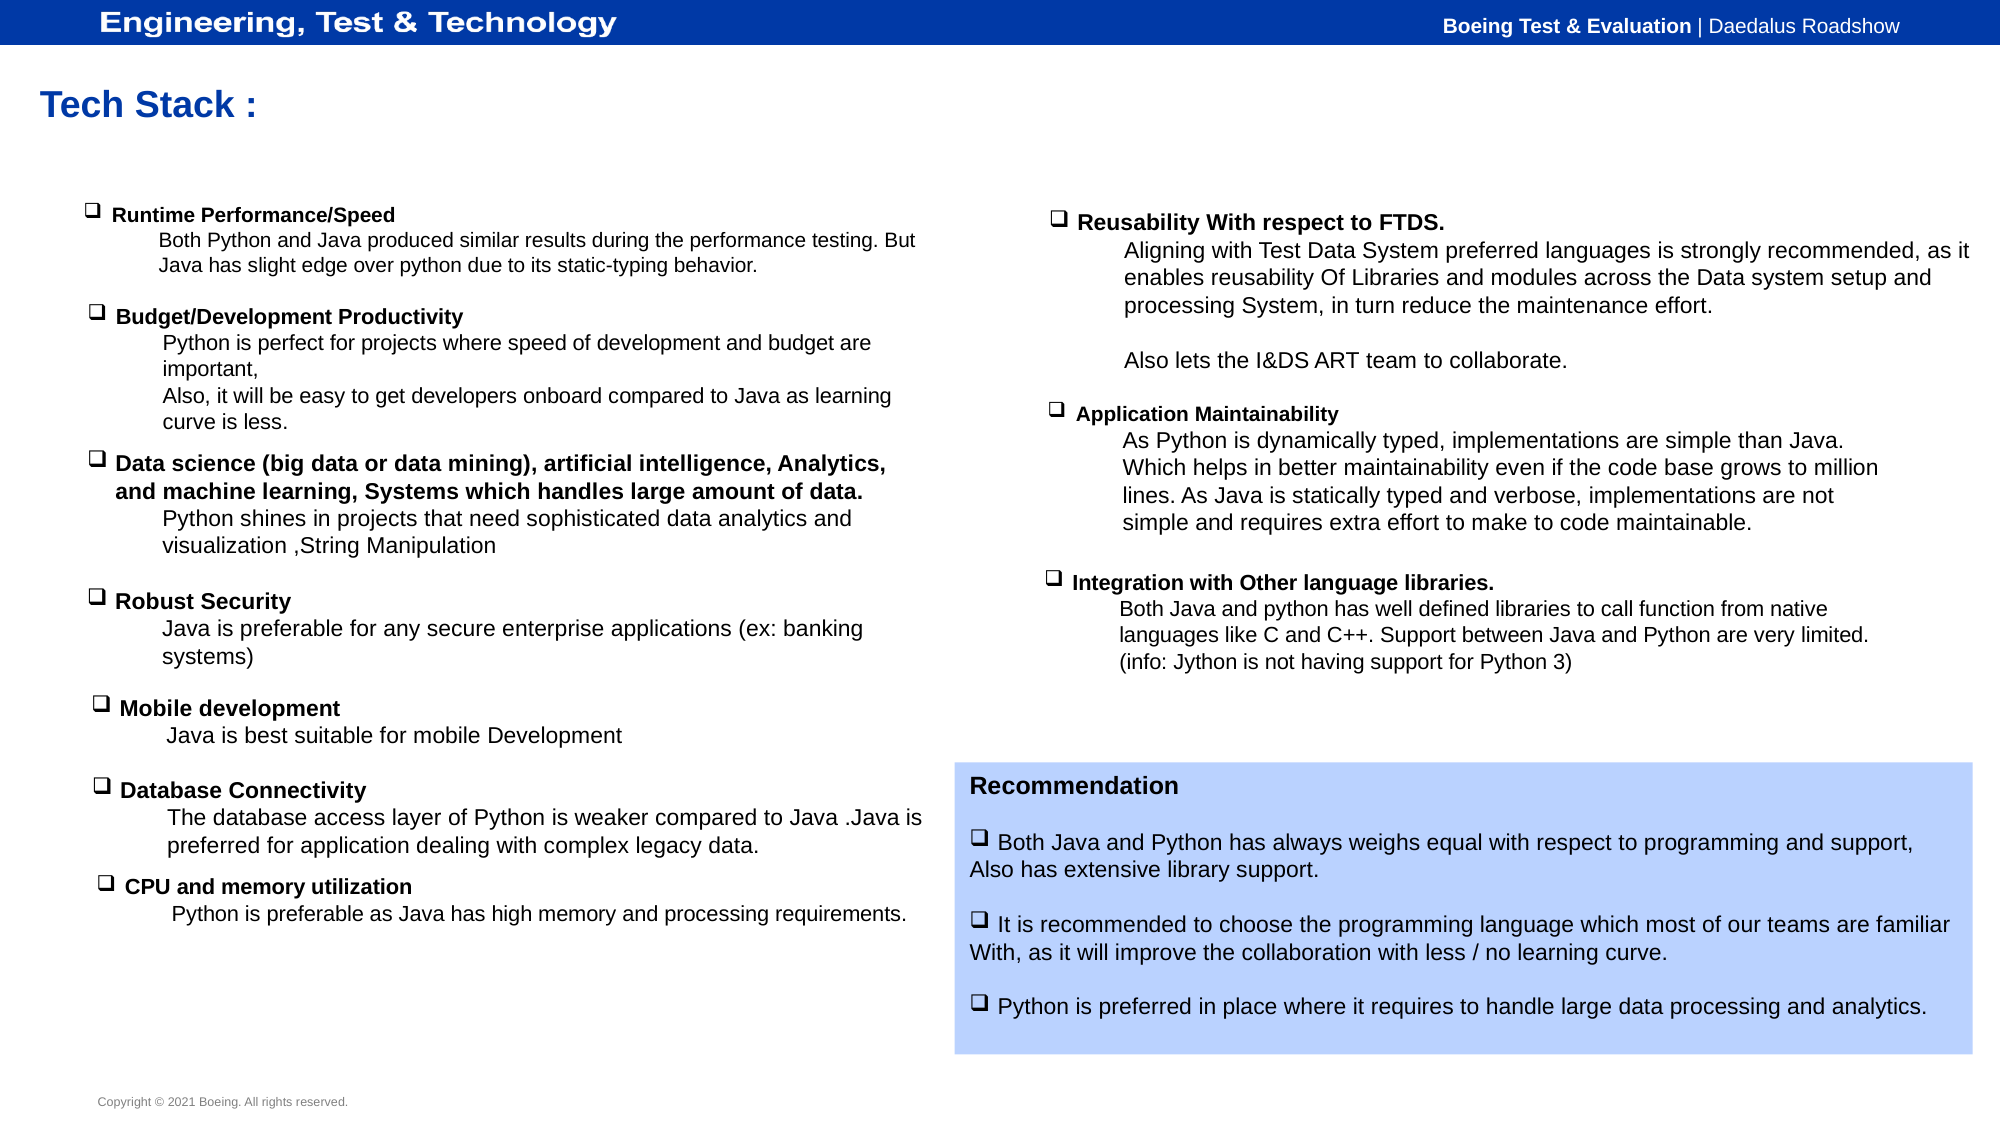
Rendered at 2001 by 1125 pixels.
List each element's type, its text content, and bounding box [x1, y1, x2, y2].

text_box Integration with Other language libraries. Both Java and python has well defined libraries to call function from native languages like C and C++. Support between Java and Python are very limited. (info: Jython is not having support for Python 3) [1029, 561, 1897, 681]
text_box Robust Security Java is preferable for any secure enterprise applications (ex: banking systems) [72, 579, 936, 677]
text_box Database Connectivity The database access layer of Python is weaker compared to Java .Java is preferred for application dealing with complex legacy data. [77, 767, 954, 865]
text_box Recommendation Both Java and Python has always weighs equal with respect to programming and support, Also has extensive library support. It is recommended to choose the programming language which most of our teams are familiar With, as it will improve the collaboration with less / no learning curve. Python is preferred in place where it requires to handle large data processing and analytics. [954, 762, 1973, 1055]
text_box CPU and memory utilization Python is preferable as Java has high memory and processing requirements. [81, 865, 949, 933]
picture [88, 2, 632, 46]
text_box Data science (big data or data mining), artificial intelligence, Analytics, and machine learning, Systems which handles large amount of data. Python shines in projects that need sophisticated data analytics and visualization ,String Manipulation [72, 441, 918, 566]
text_box Tech Stack : [25, 72, 273, 133]
text_box Application Maintainability As Python is dynamically typed, implementations are simple than Java. Which helps in better maintainability even if the code base grows to million lines. As Java is statically typed and verbose, implementations are not simple and requires extra effort to make to code maintainable. [1032, 393, 1897, 543]
text_box Reusability With respect to FTDS. Aligning with Test Data System preferred languages is strongly recommended, as it enables reusability Of Libraries and modules across the Data system setup and processing System, in turn reduce the maintenance effort. Also lets the I&DS ART team to collaborate. [1034, 200, 1986, 408]
text_box Mobile development Java is best suitable for mobile Development [76, 685, 932, 756]
text_box Budget/Development Productivity Python is perfect for projects where speed of development and budget are important, Also, it will be easy to get developers onboard compared to Java as learning curve is less. [72, 295, 940, 468]
text_box Runtime Performance/Speed Both Python and Java produced similar results during the performance testing. But Java has slight edge over python due to its static-typing behavior. [69, 193, 933, 284]
